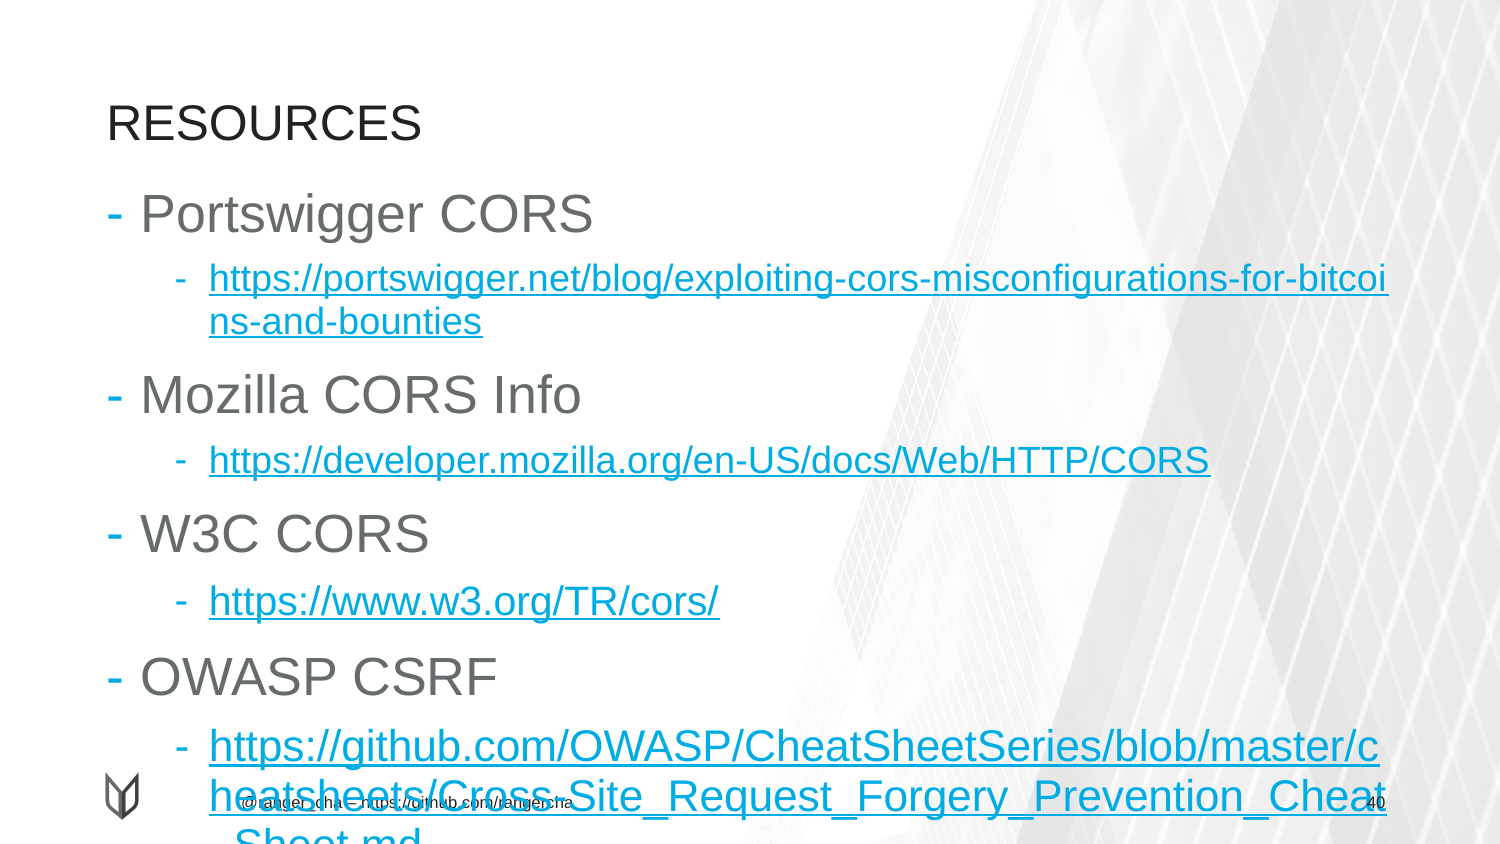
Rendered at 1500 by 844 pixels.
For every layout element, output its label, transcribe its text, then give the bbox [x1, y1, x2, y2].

picture [295, 840, 305, 844]
title RESOURCES [106, 96, 1400, 172]
list Portswigger CORS https://portswigger.net/blog/exploiting-cors-misconfigurations-for-bitcoins-and-bounties Mozilla CORS Info https://developer.mozilla.org/en-US/docs/Web/HTTP/CORS W3C CORS https://www.w3.org/TR/cors/ OWASP CSRF https://github.com/OWASP/CheatSheetSeries/blob/master/cheatsheets/Cross-Site_Request_Forgery_Prevention_Cheat_Sheet.md [106, 172, 1400, 733]
picture [0, 0, 1500, 844]
picture [319, 840, 329, 844]
slide_number 40 [1345, 784, 1400, 815]
